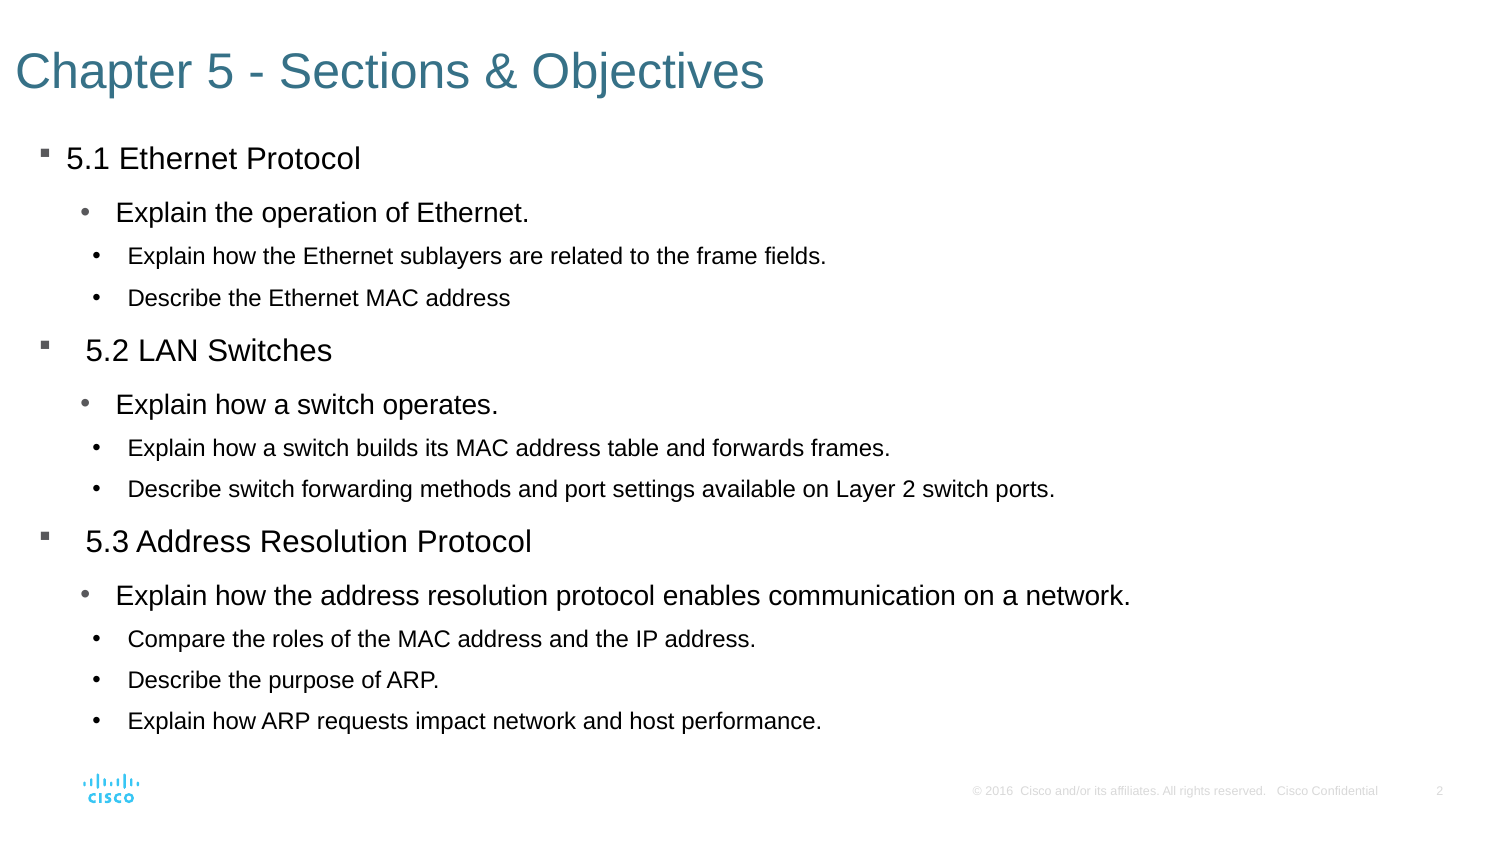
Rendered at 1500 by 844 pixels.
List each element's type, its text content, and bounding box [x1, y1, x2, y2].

title Chapter 5 - Sections & Objectives [0, 6, 1500, 131]
list 5.1 Ethernet Protocol Explain the operation of Ethernet. Explain how the Ethernet sublayers are related to the frame fields. Describe the Ethernet MAC address 5.2 LAN Switches Explain how a switch operates. Explain how a switch builds its MAC address table and forwards frames. Describe switch forwarding methods and port settings available on Layer 2 switch ports. 5.3 Address Resolution Protocol Explain how the address resolution protocol enables communication on a network. Compare the roles of the MAC address and the IP address. Describe the purpose of ARP. Explain how ARP requests impact network and host performance. [23, 131, 1476, 813]
